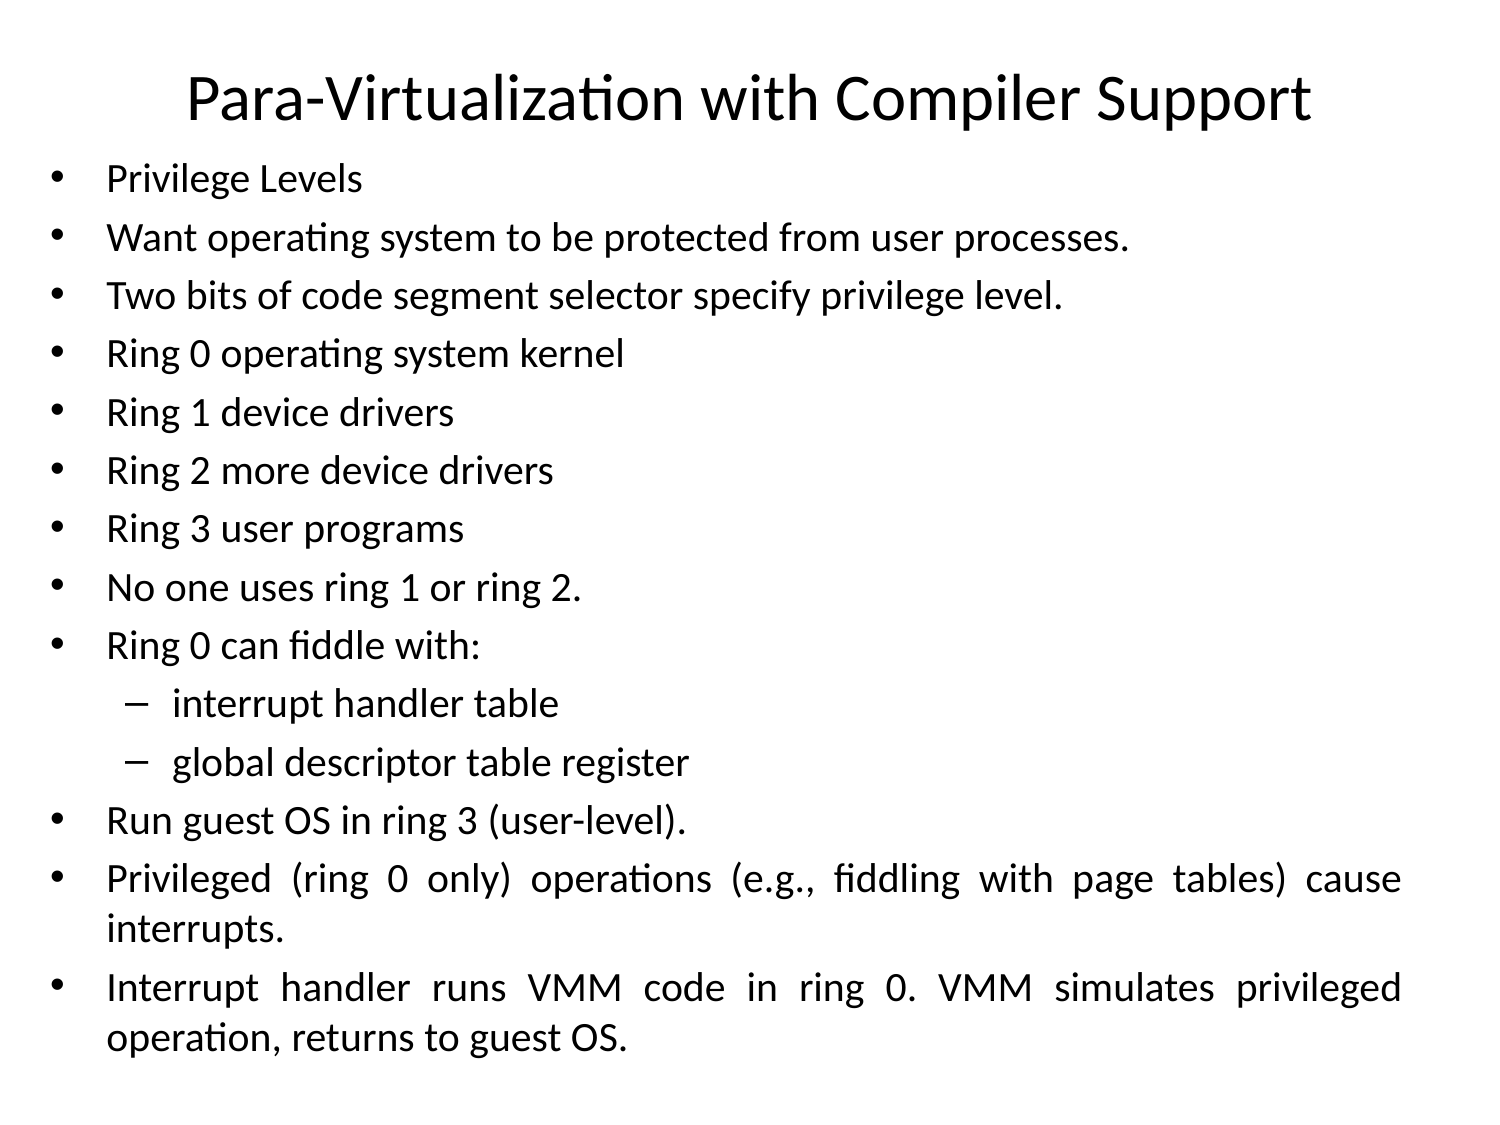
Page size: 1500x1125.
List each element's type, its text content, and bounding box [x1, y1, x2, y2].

title Para-Virtualization with Compiler Support [75, 0, 1425, 188]
list Privilege Levels Want operating system to be protected from user processes. Two bits of code segment selector specify privilege level. Ring 0 operating system kernel Ring 1 device drivers Ring 2 more device drivers Ring 3 user programs No one uses ring 1 or ring 2. Ring 0 can fiddle with: interrupt handler table global descriptor table register Run guest OS in ring 3 (user-level). Privileged (ring 0 only) operations (e.g., fiddling with page tables) cause interrupts. Interrupt handler runs VMM code in ring 0. VMM simulates privileged operation, returns to guest OS. [35, 143, 1418, 961]
